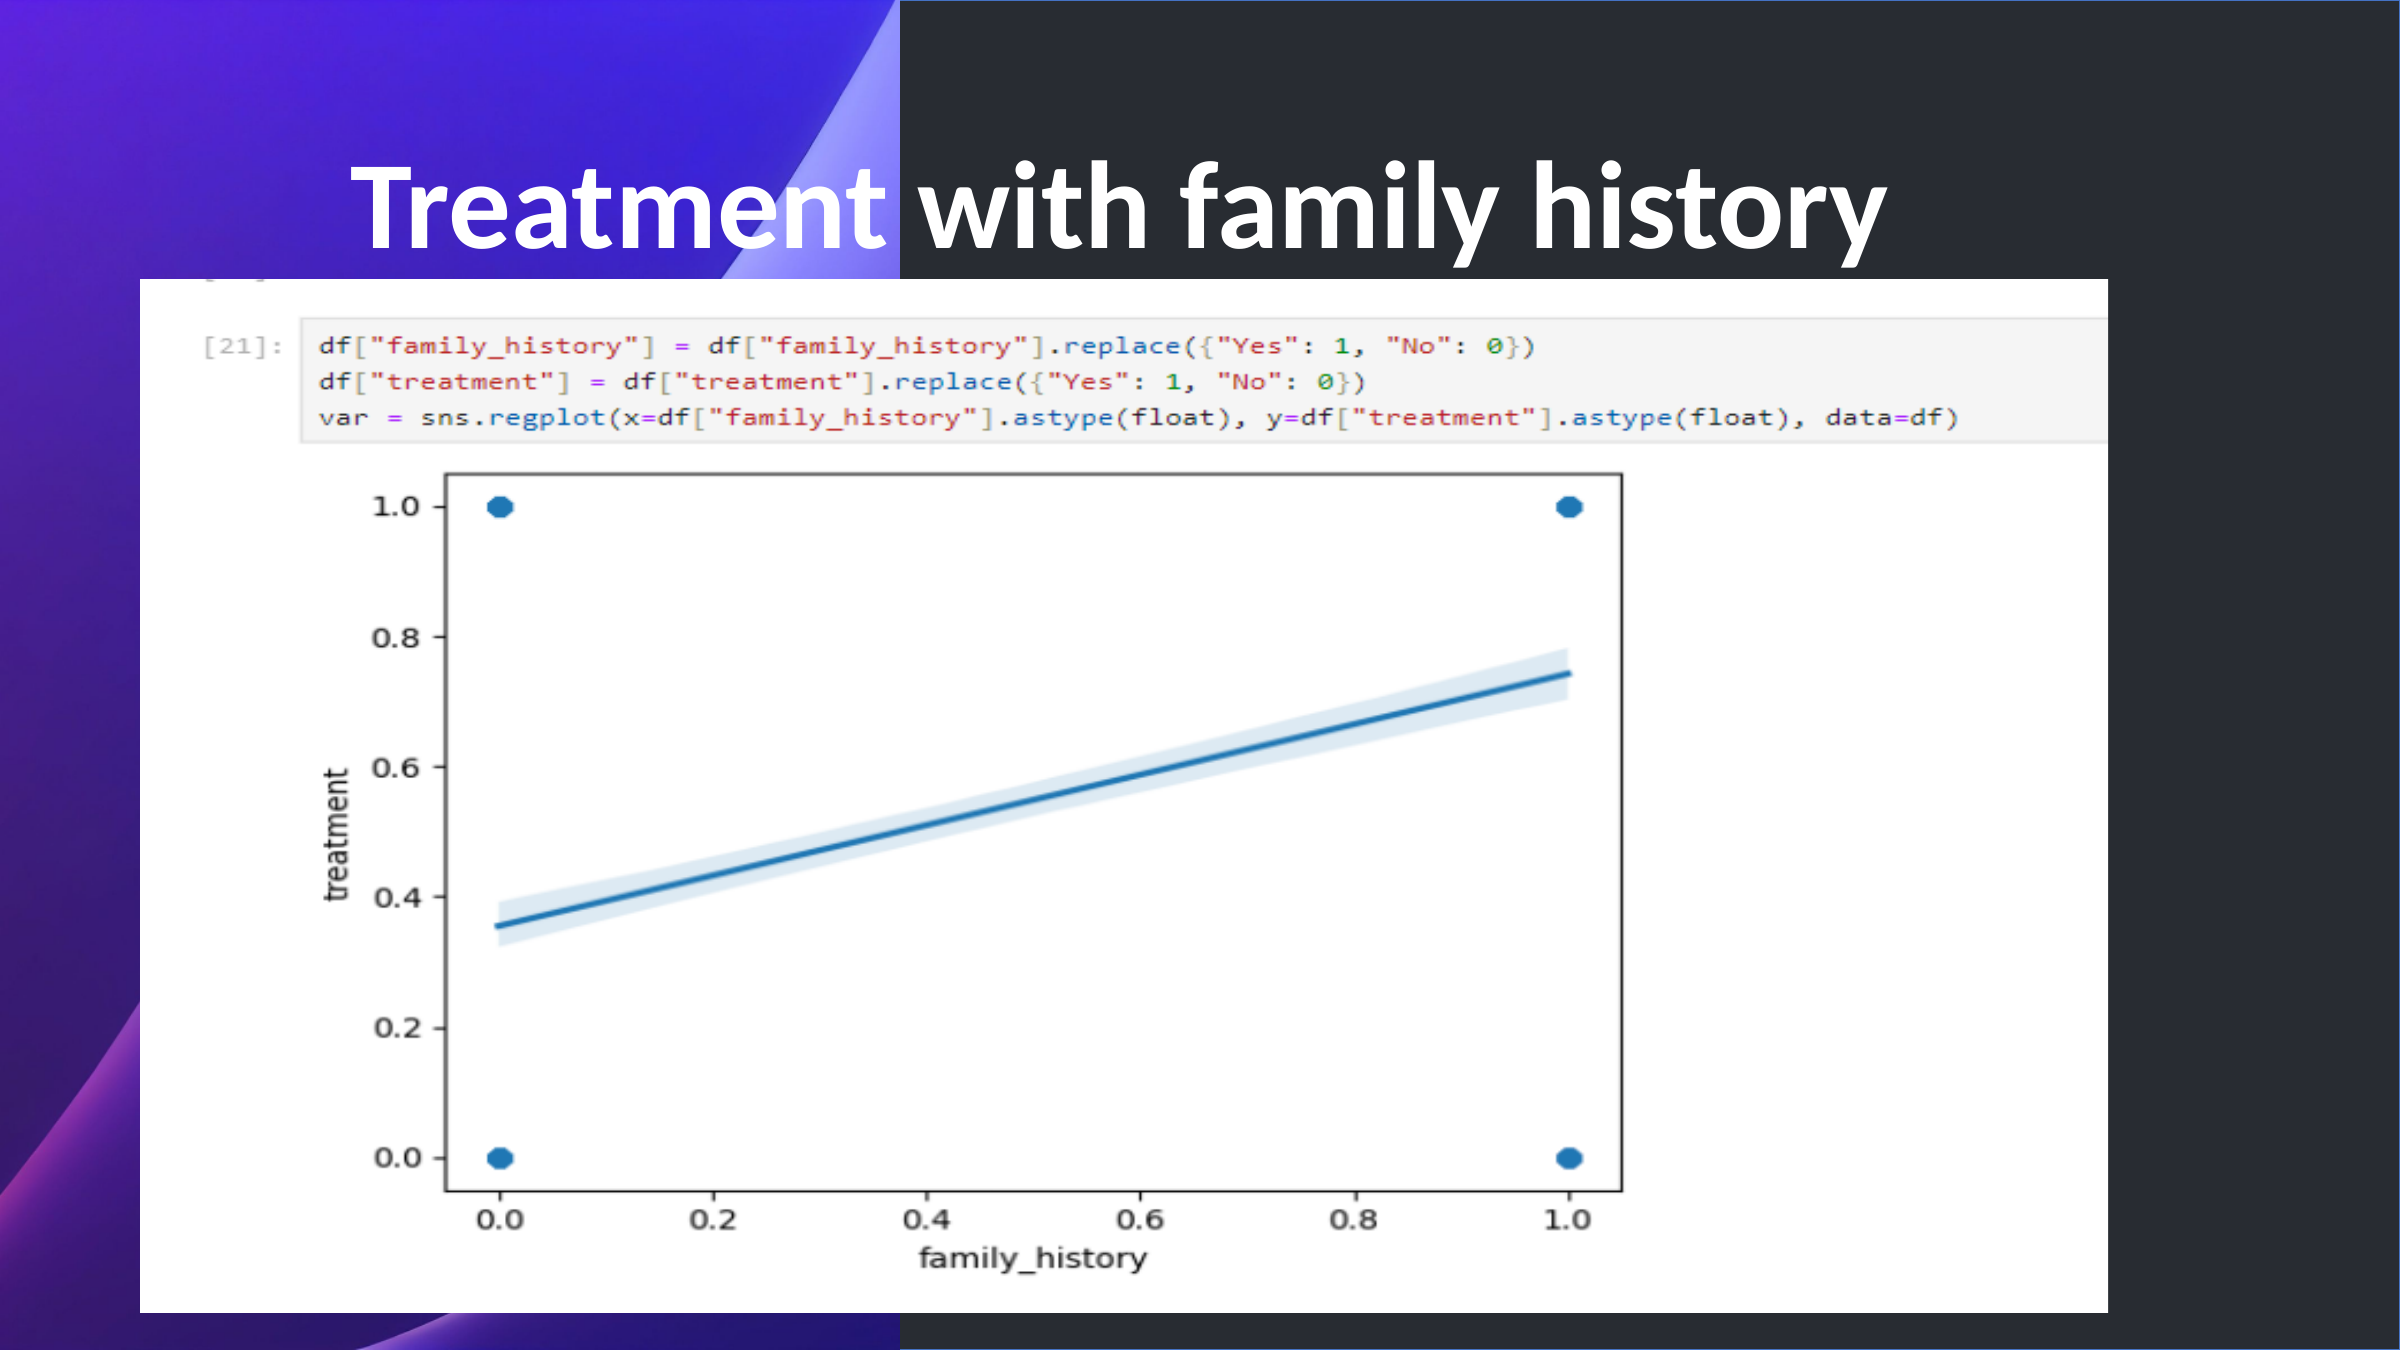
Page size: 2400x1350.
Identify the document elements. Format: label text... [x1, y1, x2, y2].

picture [0, 0, 2109, 1350]
text_box [900, 0, 2400, 1350]
text_box Treatment with family history [900, 116, 2109, 279]
